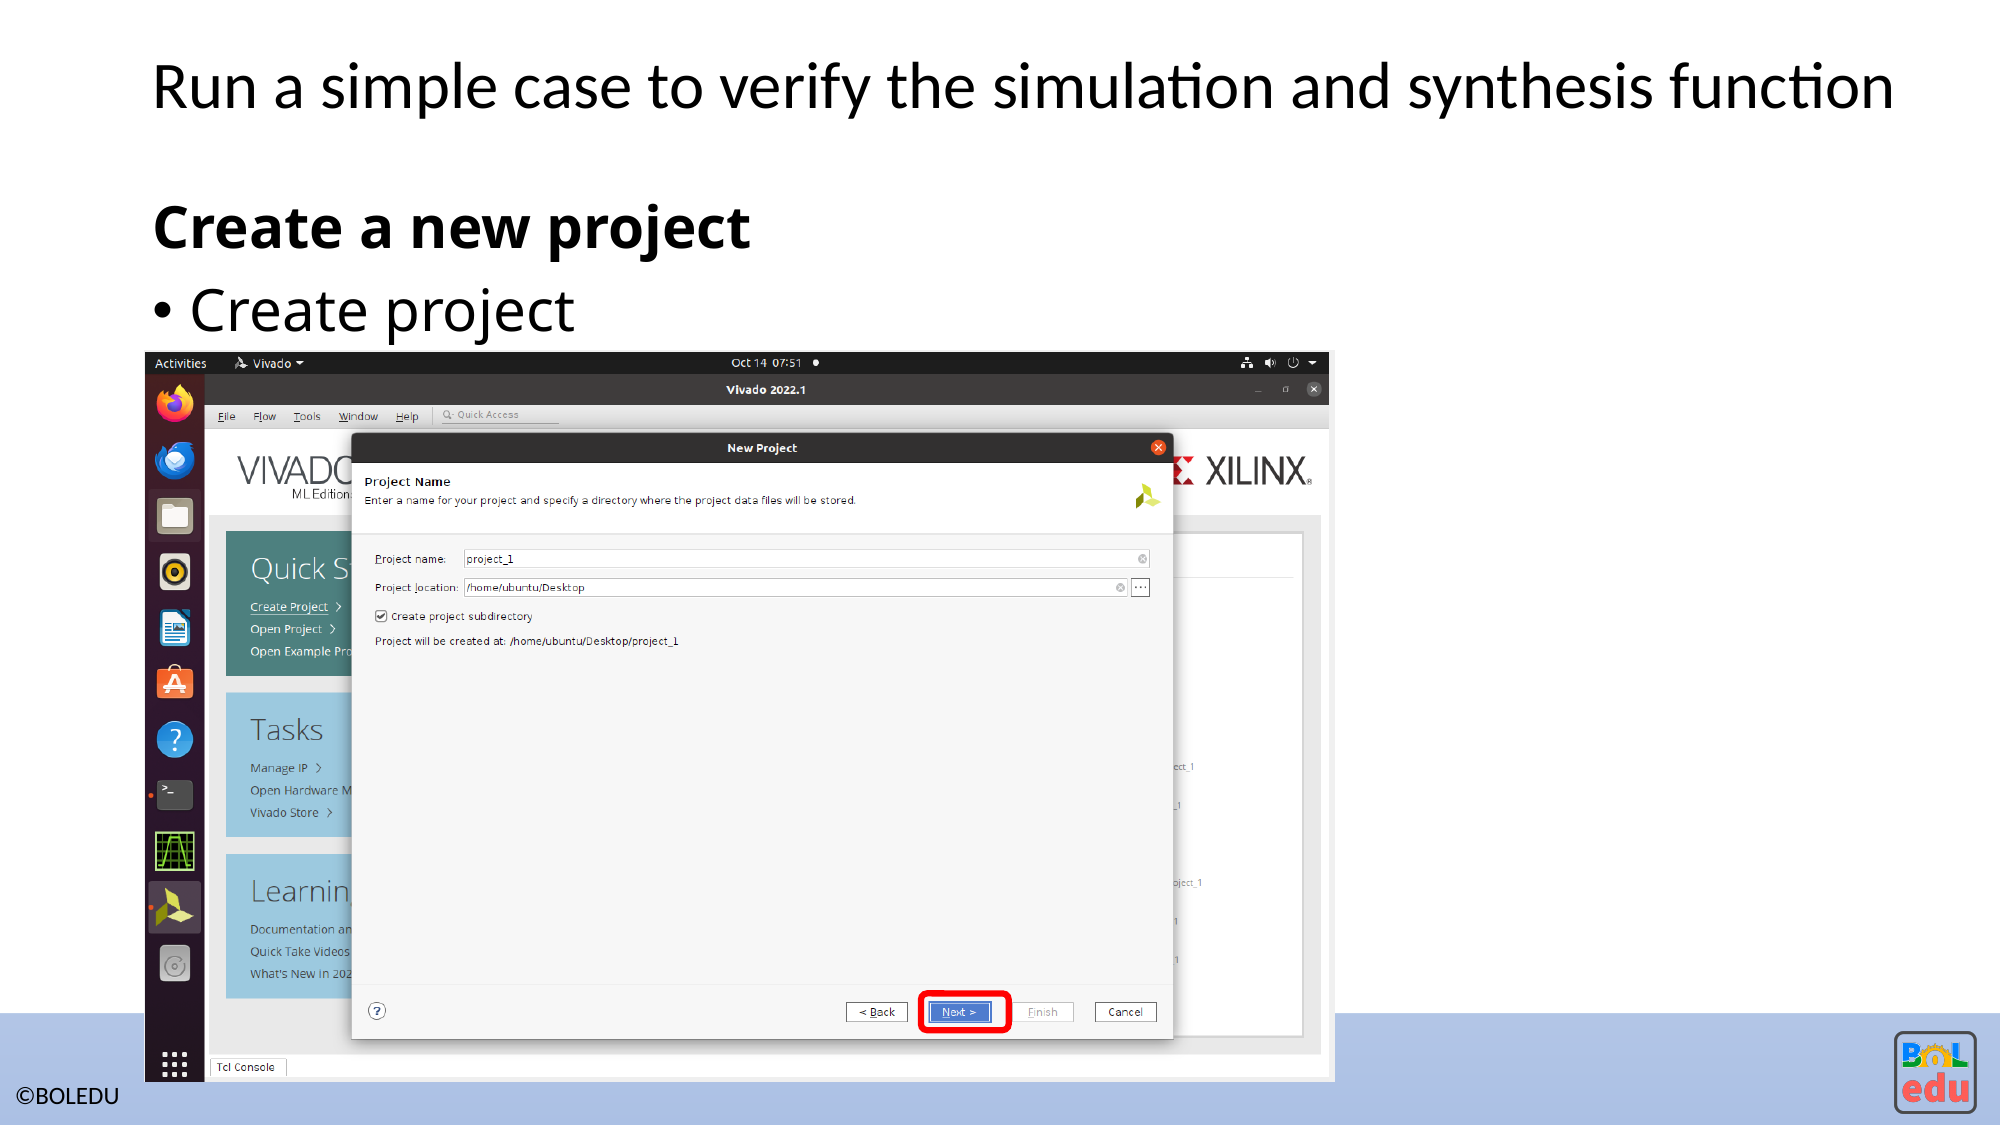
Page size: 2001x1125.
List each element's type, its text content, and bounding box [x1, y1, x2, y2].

list Create a new project Create project [137, 190, 1863, 1012]
picture [143, 350, 1335, 1082]
picture [1894, 1031, 1981, 1114]
title Run a simple case to verify the simulation and synthesis function [137, 13, 1977, 160]
